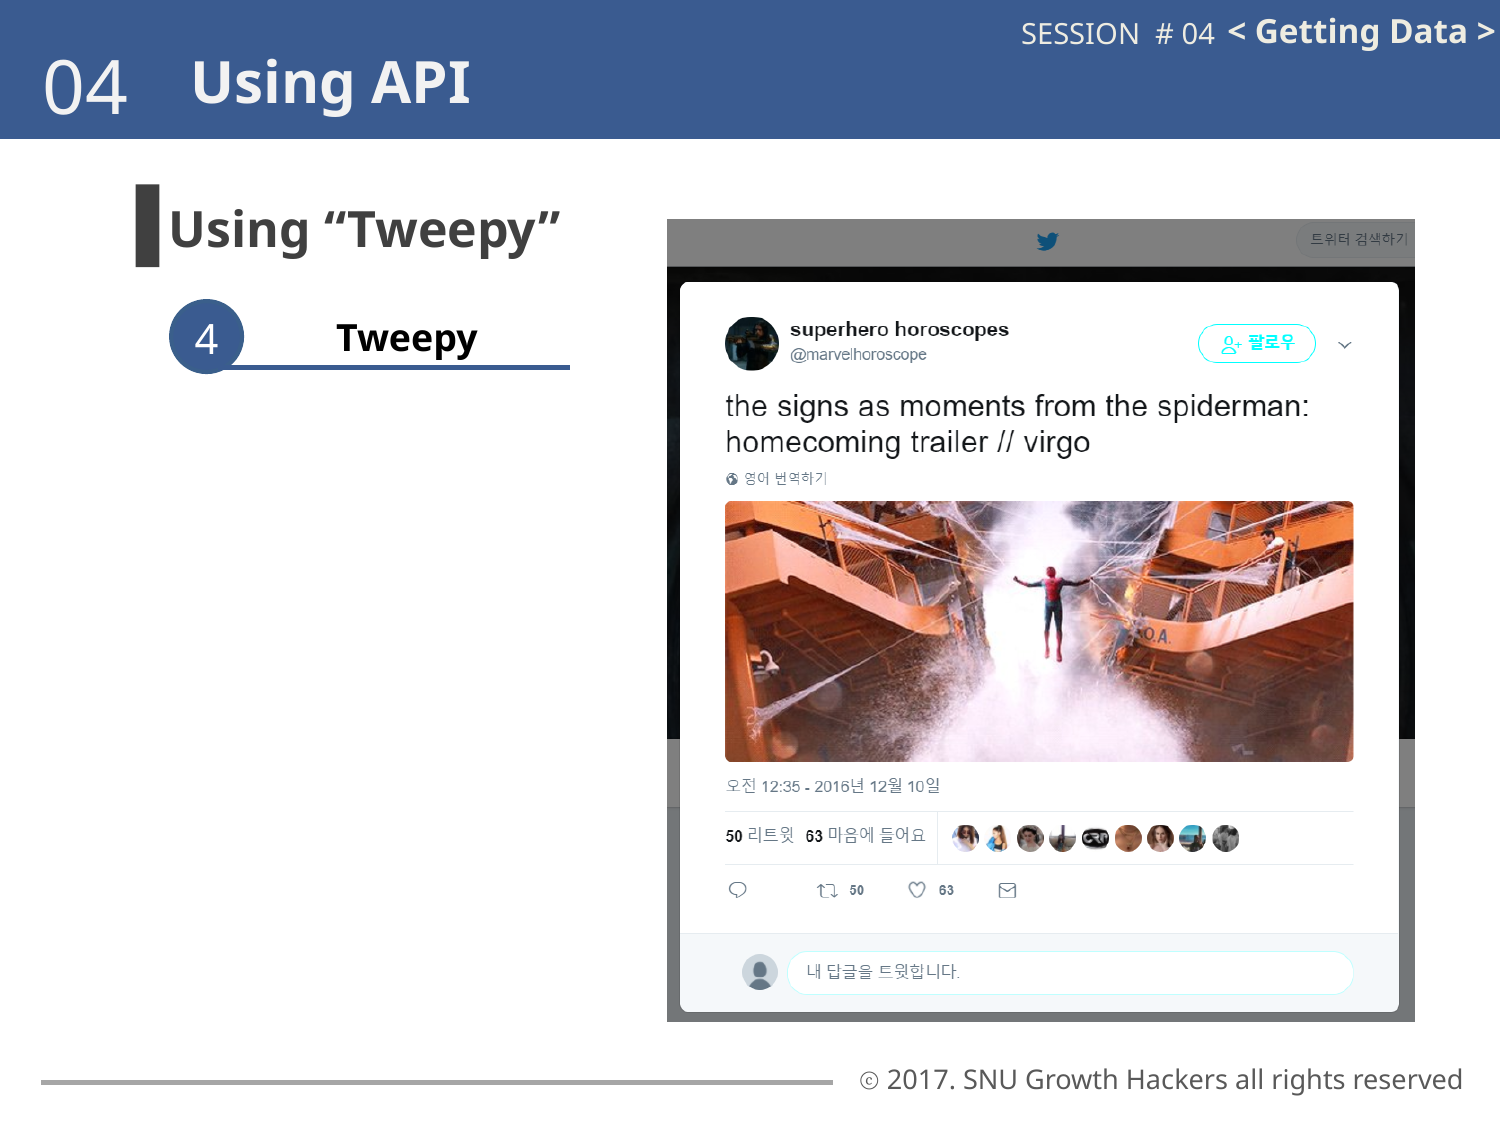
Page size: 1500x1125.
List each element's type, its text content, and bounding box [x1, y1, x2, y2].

text_box ⓒ 2017. SNU Growth Hackers all rights reserved [844, 1055, 1495, 1103]
text_box [169, 313, 177, 360]
text_box 4 [177, 305, 237, 371]
text_box < Getting Data > [1212, 2, 1500, 58]
text_box Using API [175, 37, 486, 123]
text_box [191, 371, 218, 375]
text_box [186, 299, 227, 305]
text_box Tweepy [242, 298, 572, 374]
text_box SESSION # 04 [1006, 7, 1238, 58]
text_box [0, 0, 1500, 139]
text_box 04 [27, 32, 143, 138]
text_box [237, 314, 242, 359]
text_box Using “Tweepy” [154, 189, 576, 265]
picture [667, 219, 1416, 1022]
text_box [134, 182, 161, 269]
